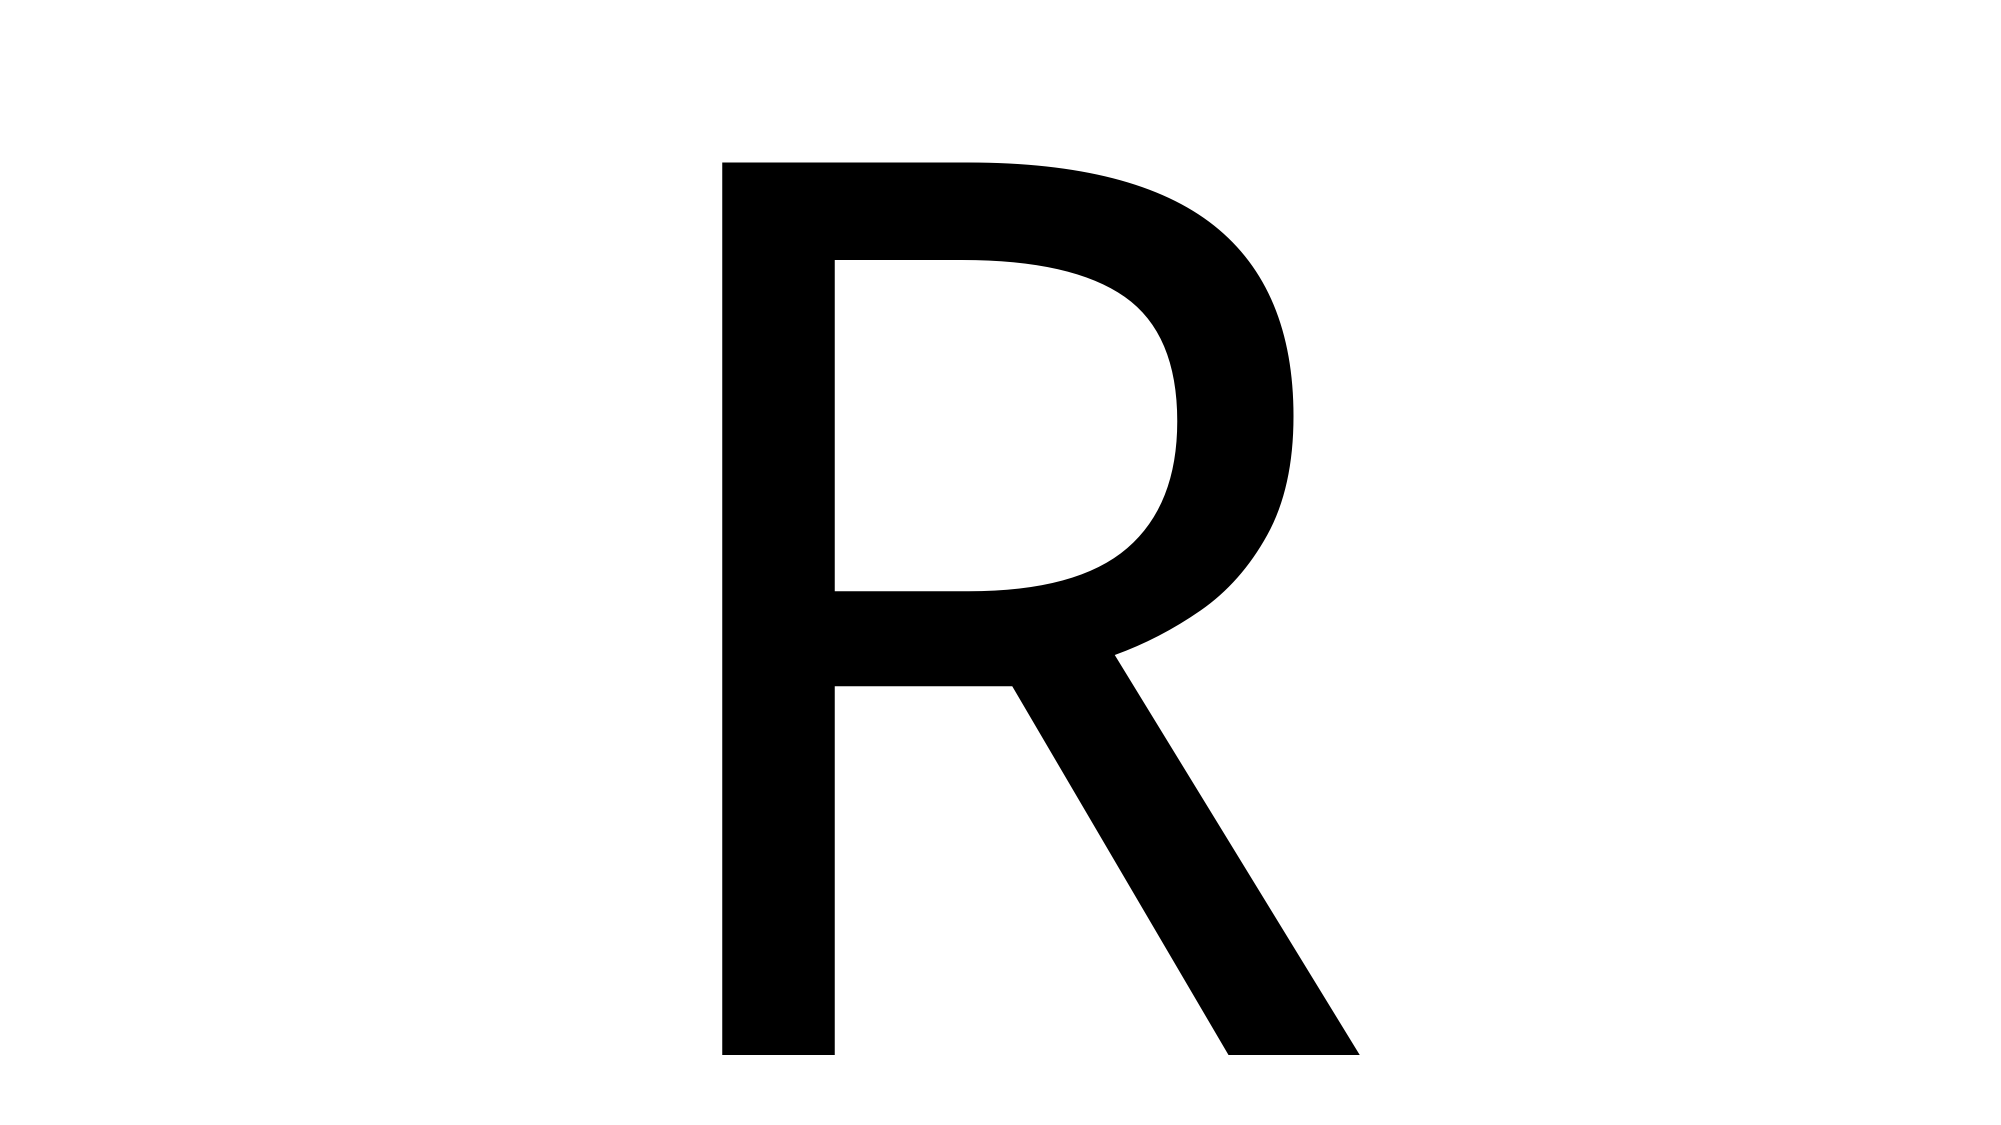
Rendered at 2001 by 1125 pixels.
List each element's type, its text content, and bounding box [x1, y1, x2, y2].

text_box R [586, 0, 1413, 1125]
